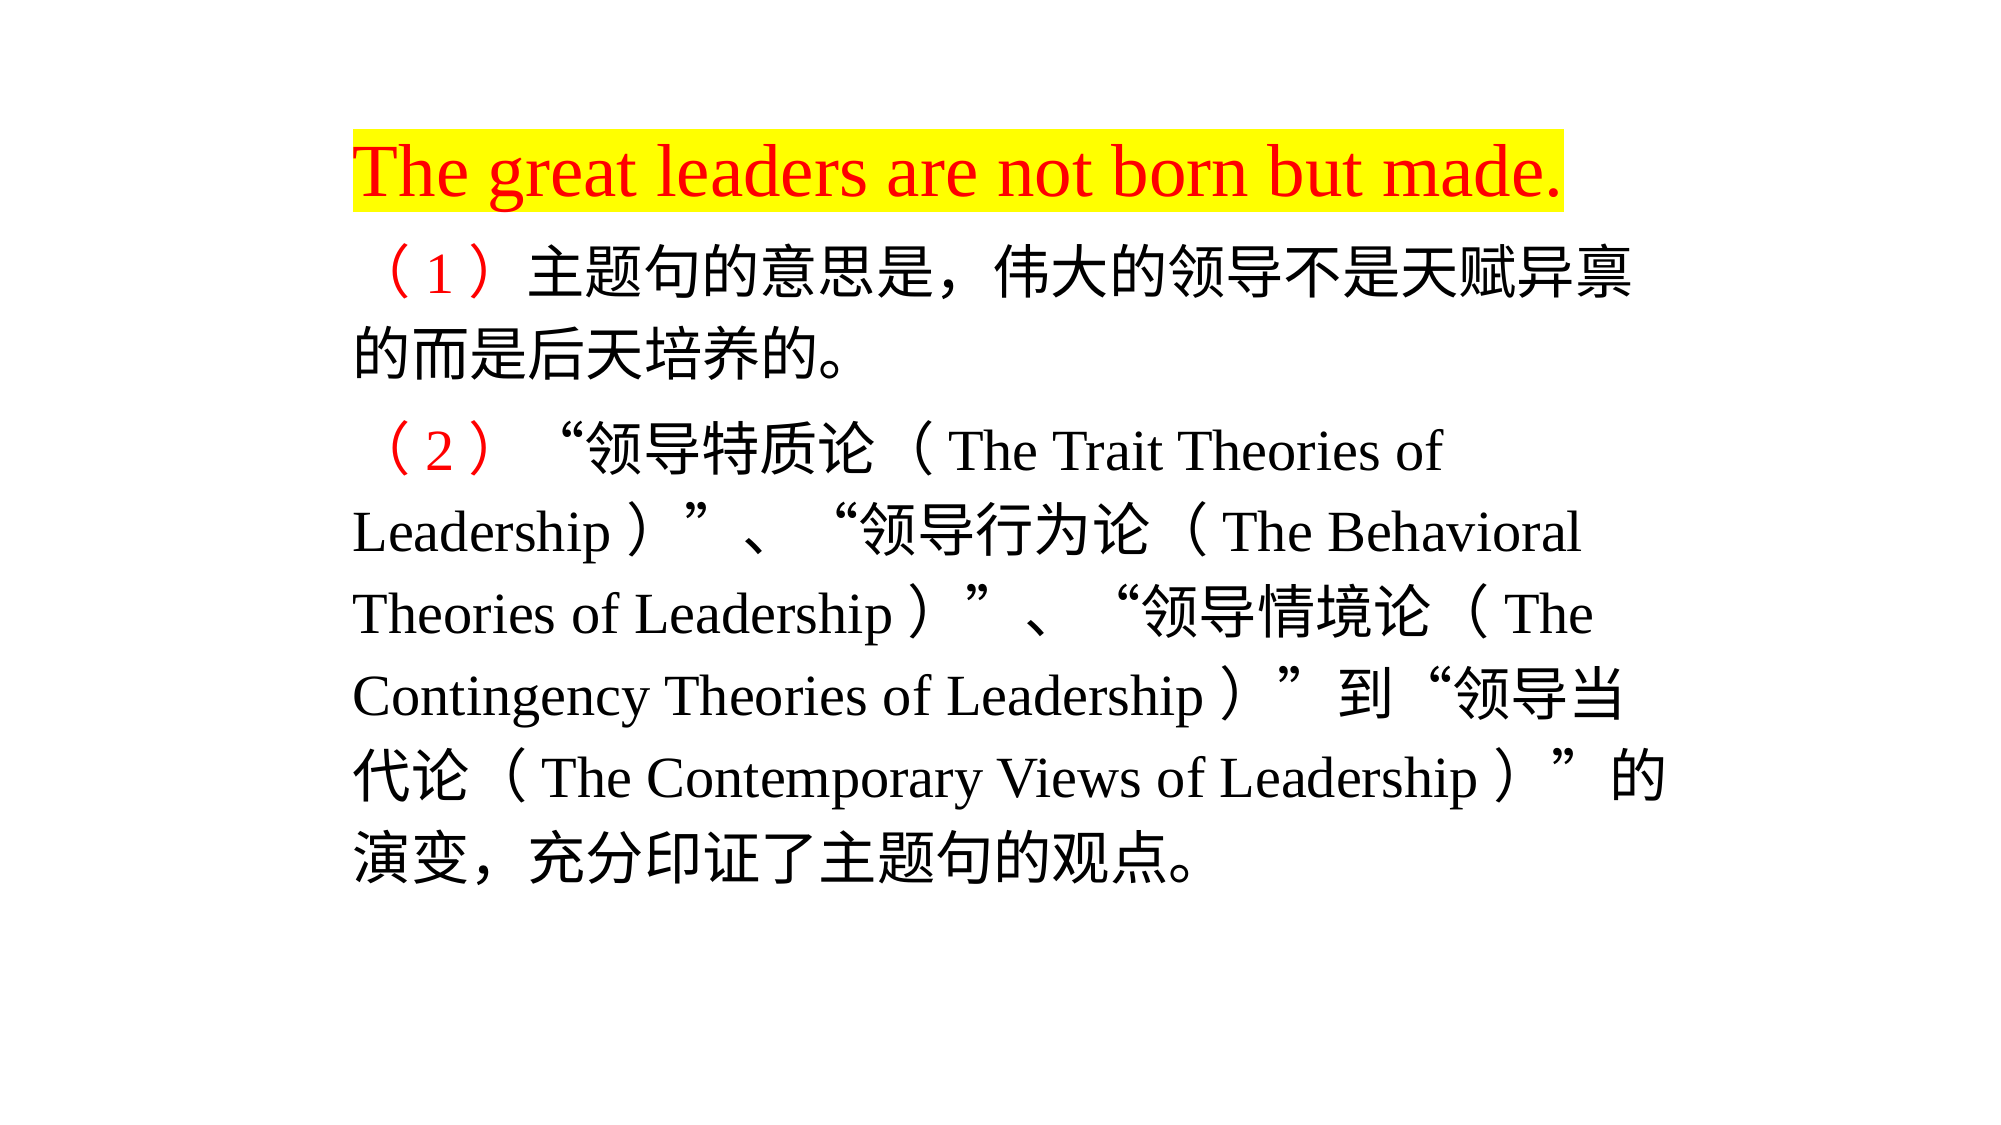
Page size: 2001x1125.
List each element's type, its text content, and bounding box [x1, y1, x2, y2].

text_box The great leaders are not born but made. （1）主题句的意思是，伟大的领导不是天赋异禀的而是后天培养的。 （2）“领导特质论（The Trait Theories of Leadership）”、“领导行为论（The Behavioral Theories of Leadership）”、“领导情境论（The Contingency Theories of Leadership）”到“领导当代论（The Contemporary Views of Leadership）”的演变，充分印证了主题句的观点。 [338, 113, 1685, 944]
